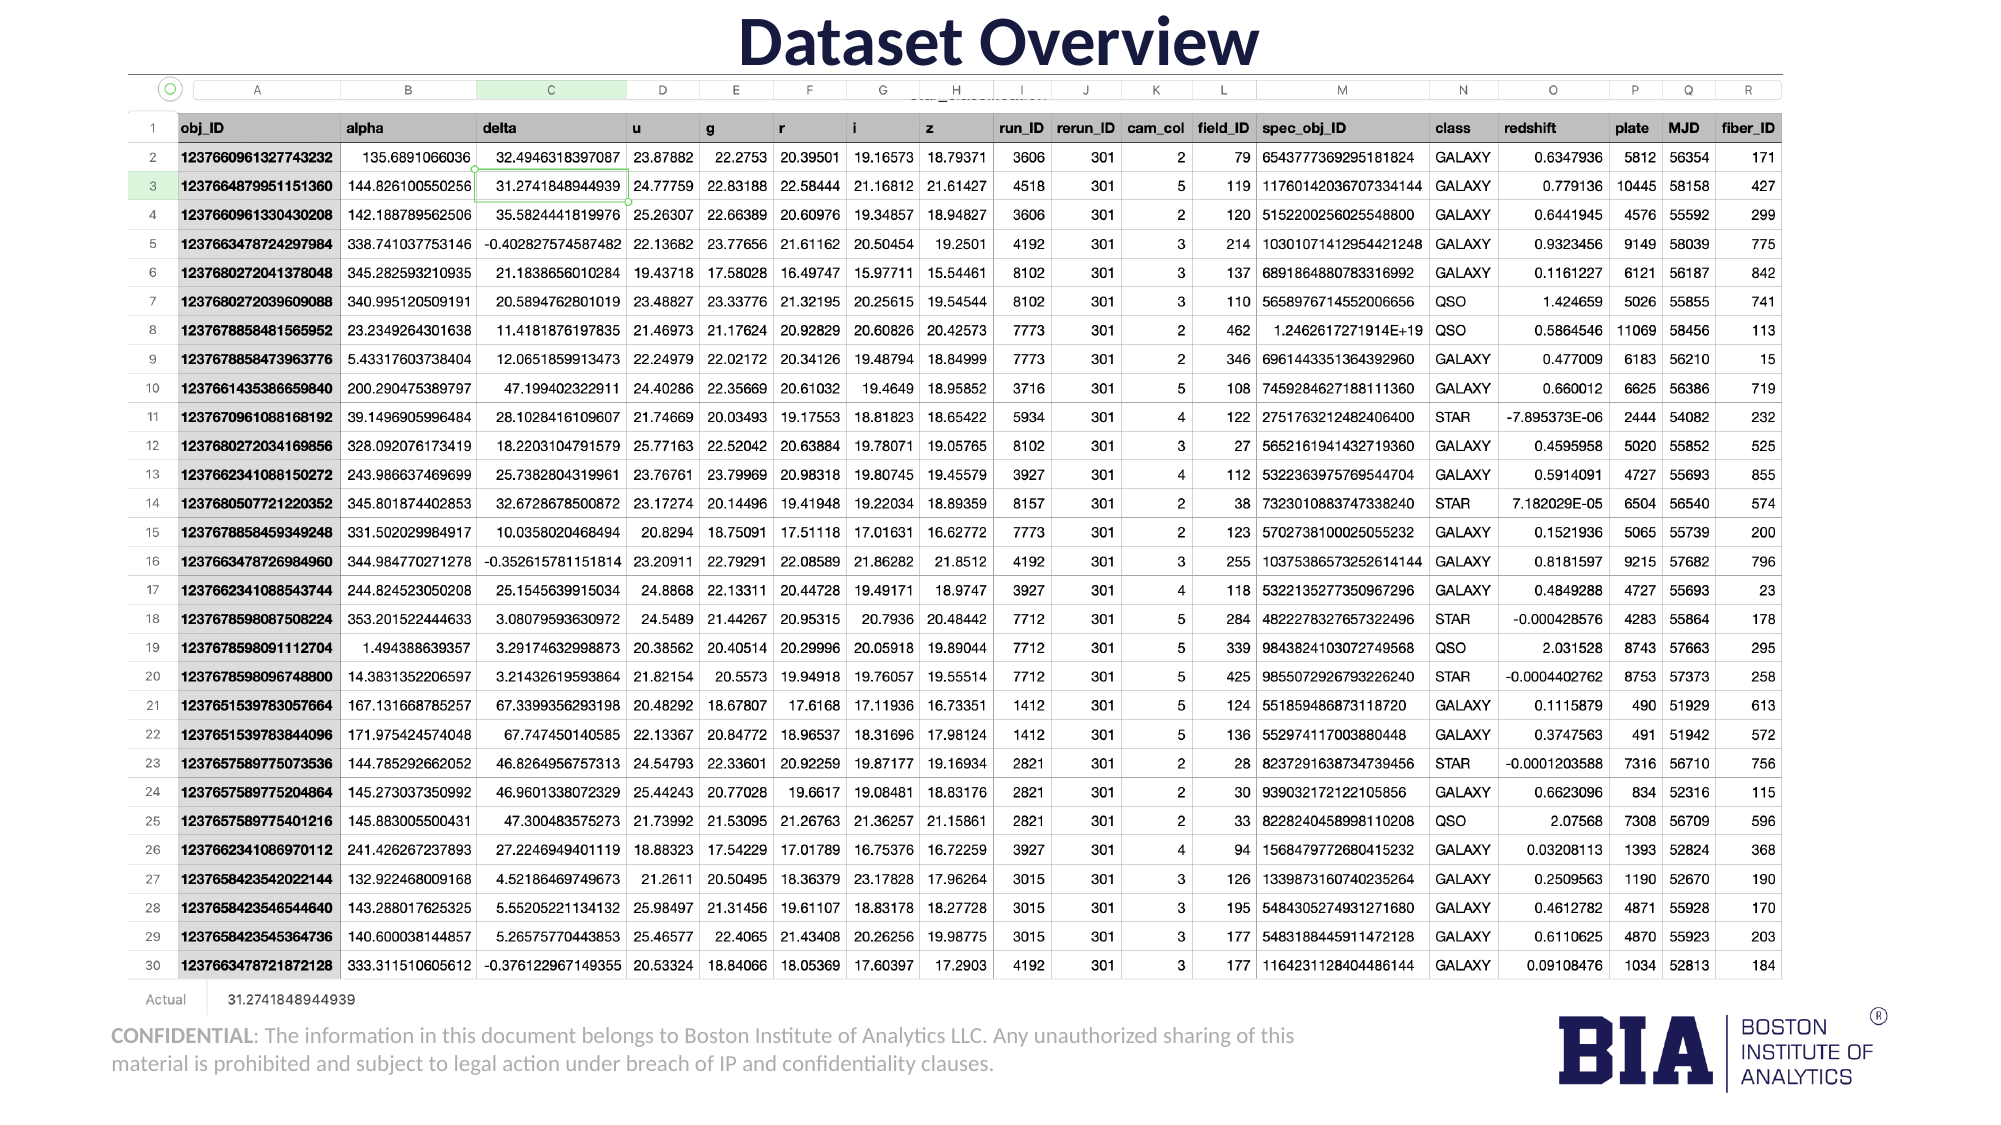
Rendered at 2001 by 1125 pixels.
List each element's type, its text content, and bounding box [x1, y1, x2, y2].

picture [128, 73, 1889, 1094]
text_box Dataset Overview [731, 0, 1269, 73]
